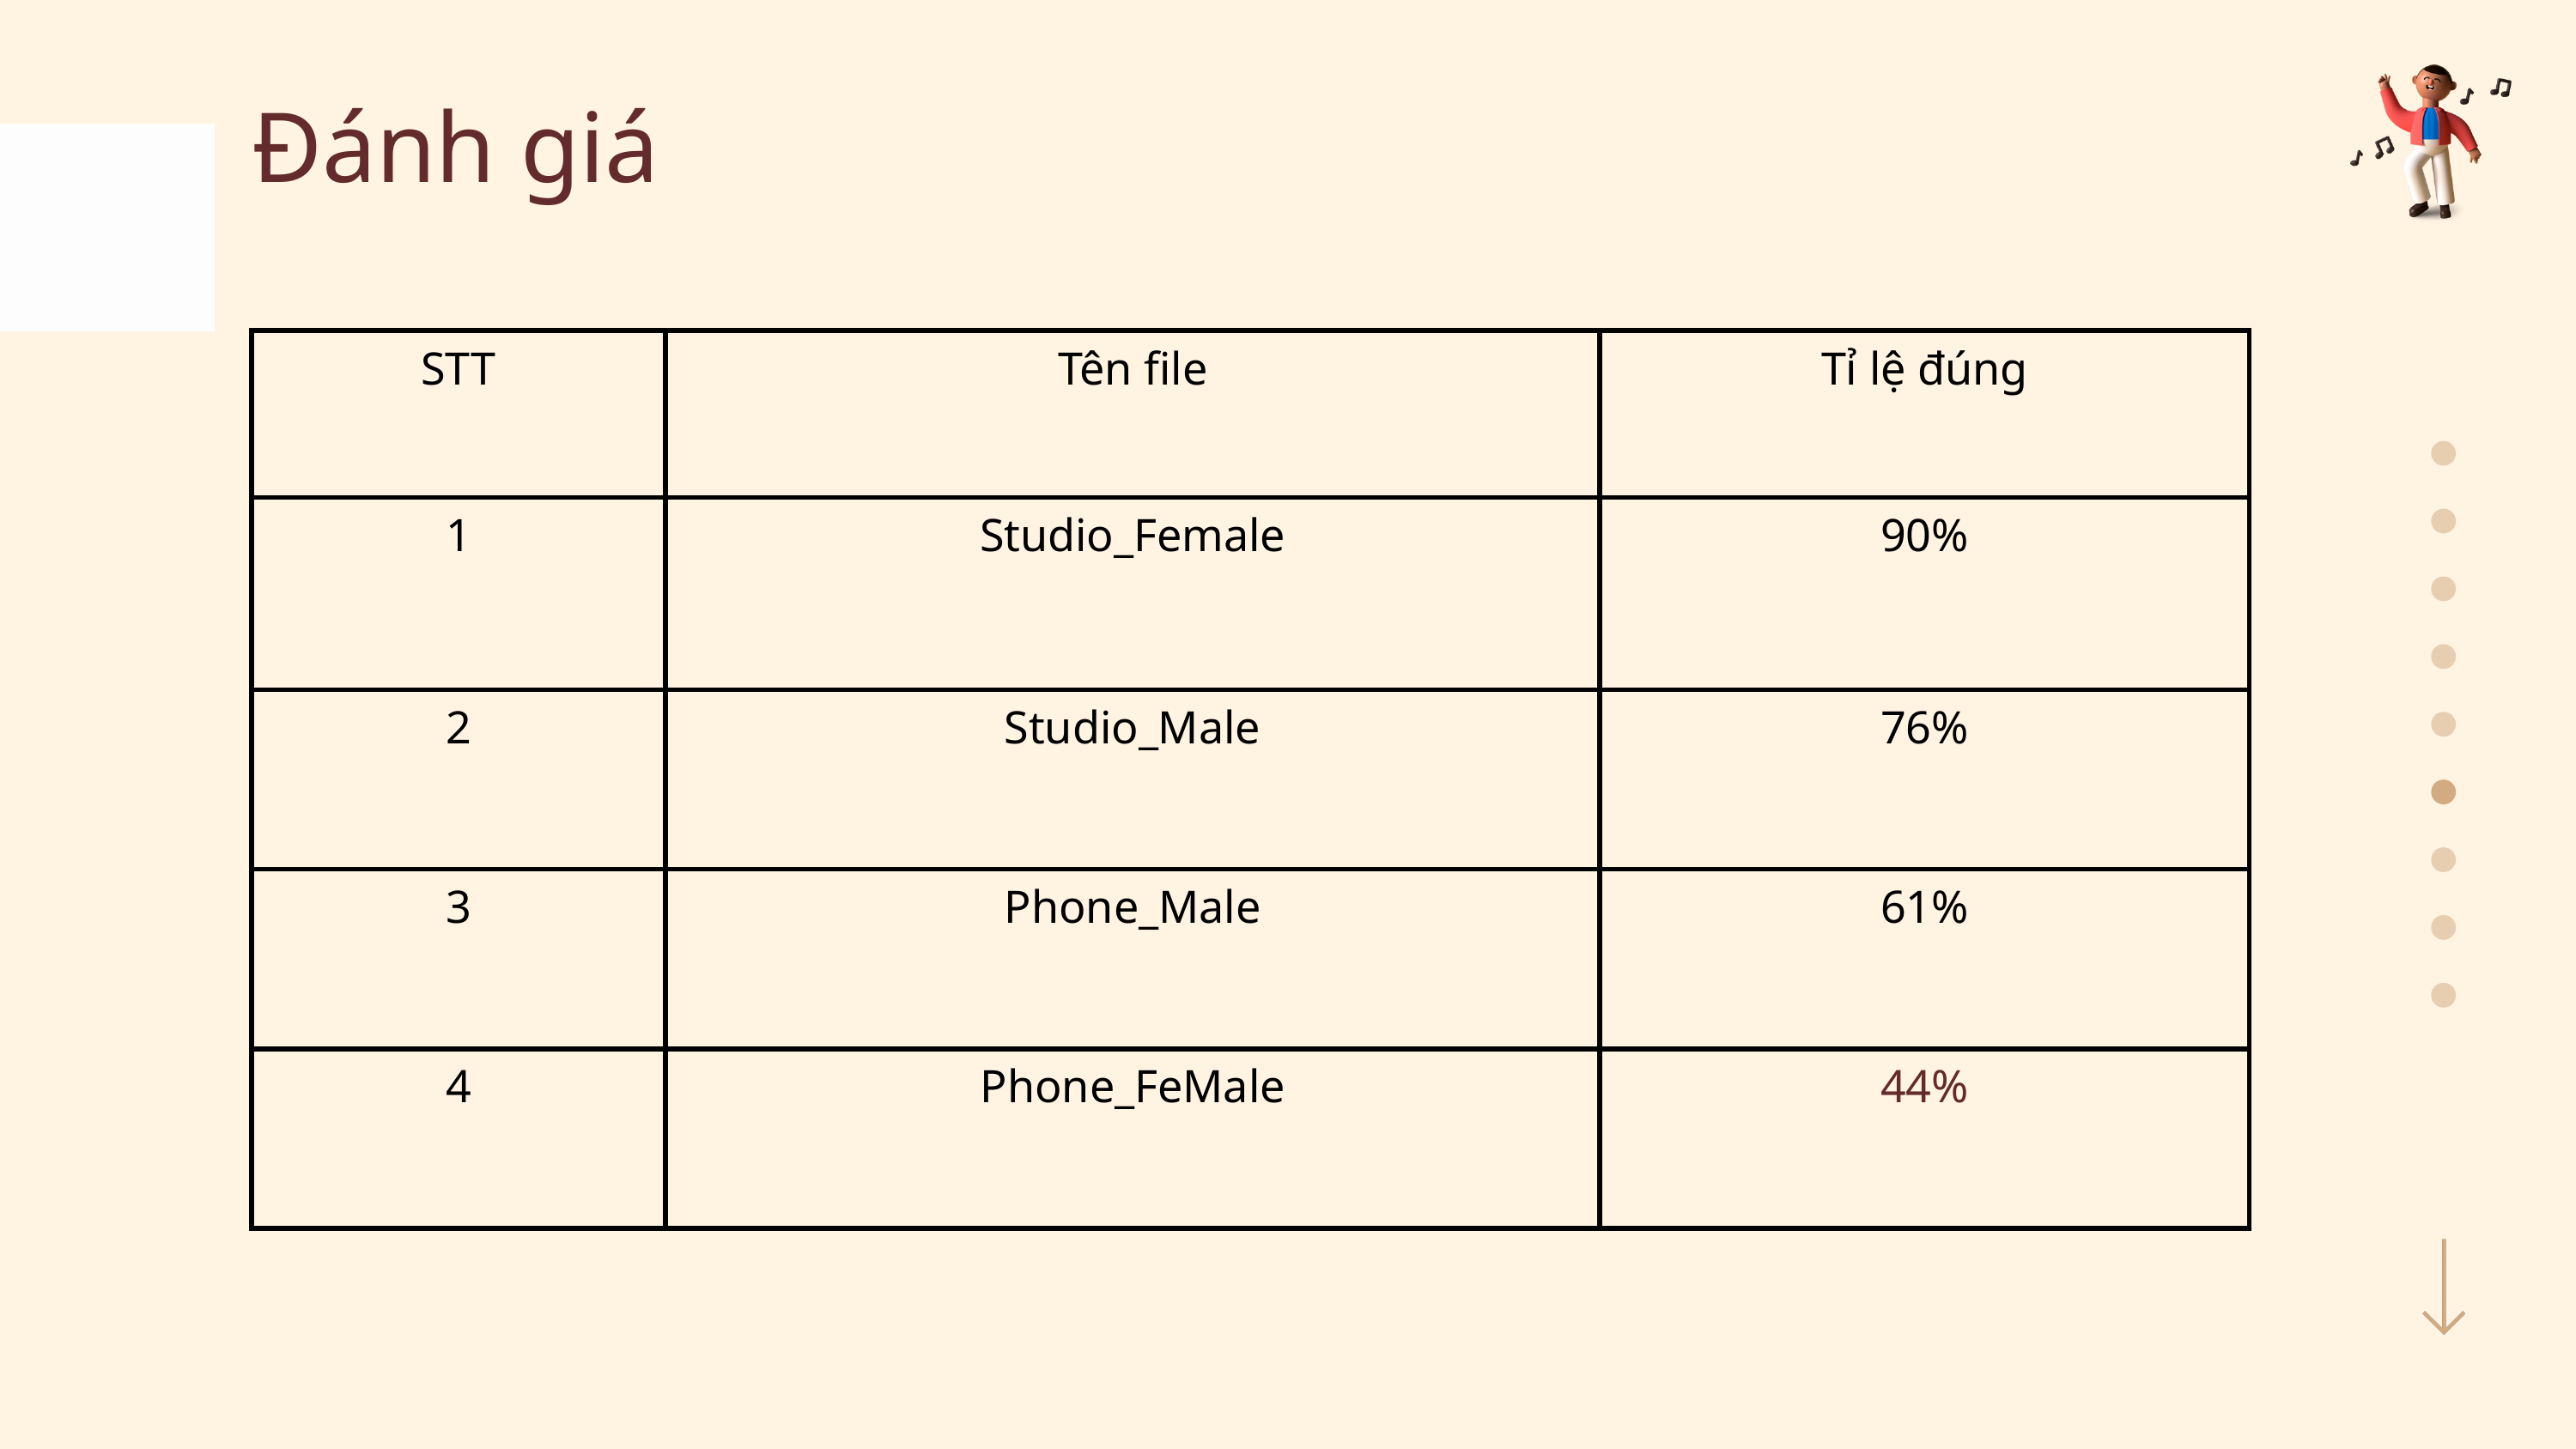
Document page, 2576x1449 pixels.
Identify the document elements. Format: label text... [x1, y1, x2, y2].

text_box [2431, 914, 2457, 941]
table_cell 2 [254, 692, 663, 867]
text_box Đánh giá [252, 85, 730, 202]
table_cell 44% [1602, 1052, 2247, 1226]
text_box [2431, 440, 2457, 466]
table_cell 76% [1602, 692, 2247, 867]
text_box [2431, 576, 2457, 602]
picture [0, 124, 215, 331]
table_header Tên file [668, 333, 1597, 495]
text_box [2431, 644, 2457, 670]
table_cell Phone_Male [668, 871, 1597, 1046]
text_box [2431, 508, 2457, 534]
table_cell Phone_FeMale [668, 1052, 1597, 1226]
table_header Tỉ lệ đúng [1602, 333, 2247, 495]
picture [2395, 1240, 2492, 1335]
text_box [2431, 982, 2457, 1008]
picture [2350, 64, 2512, 225]
table_cell 90% [1602, 500, 2247, 688]
table_cell 1 [254, 500, 663, 688]
table_cell Studio_Male [668, 692, 1597, 867]
table_cell Studio_Female [668, 500, 1597, 688]
table_cell 3 [254, 871, 663, 1046]
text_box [2431, 846, 2457, 873]
table_cell 61% [1602, 871, 2247, 1046]
table_cell 4 [254, 1052, 663, 1226]
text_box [2431, 712, 2457, 737]
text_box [2431, 779, 2457, 805]
table_header STT [254, 333, 663, 495]
